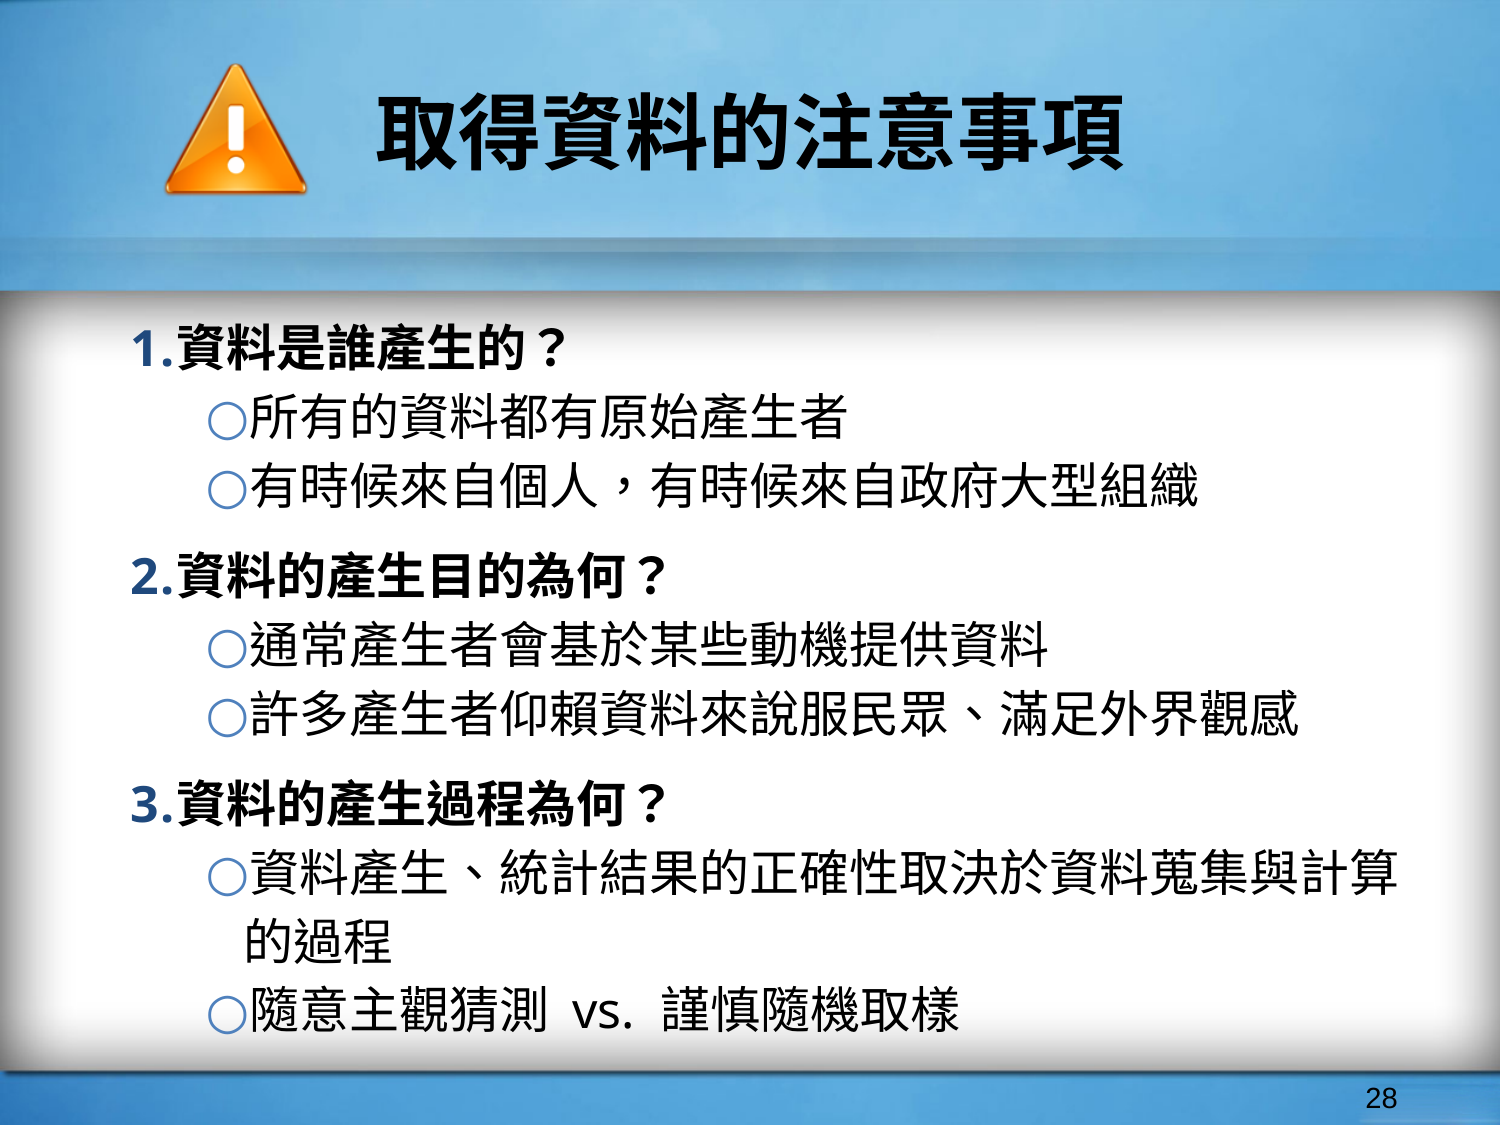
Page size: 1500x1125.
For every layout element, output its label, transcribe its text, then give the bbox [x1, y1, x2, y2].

picture [0, 0, 1500, 1125]
list 資料是誰產生的？ 所有的資料都有原始產生者 有時候來自個人，有時候來自政府大型組織 資料的產生目的為何？ 通常產生者會基於某些動機提供資料 許多產生者仰賴資料來說服民眾、滿足外界觀感 資料的產生過程為何？ 資料產生、統計結果的正確性取決於資料蒐集與計算的過程 隨意主觀猜測 vs. 謹慎隨機取樣 [78, 292, 1422, 1066]
title 取得資料的注意事項 [78, 27, 1422, 232]
slide_number ‹#› [1350, 1074, 1488, 1118]
